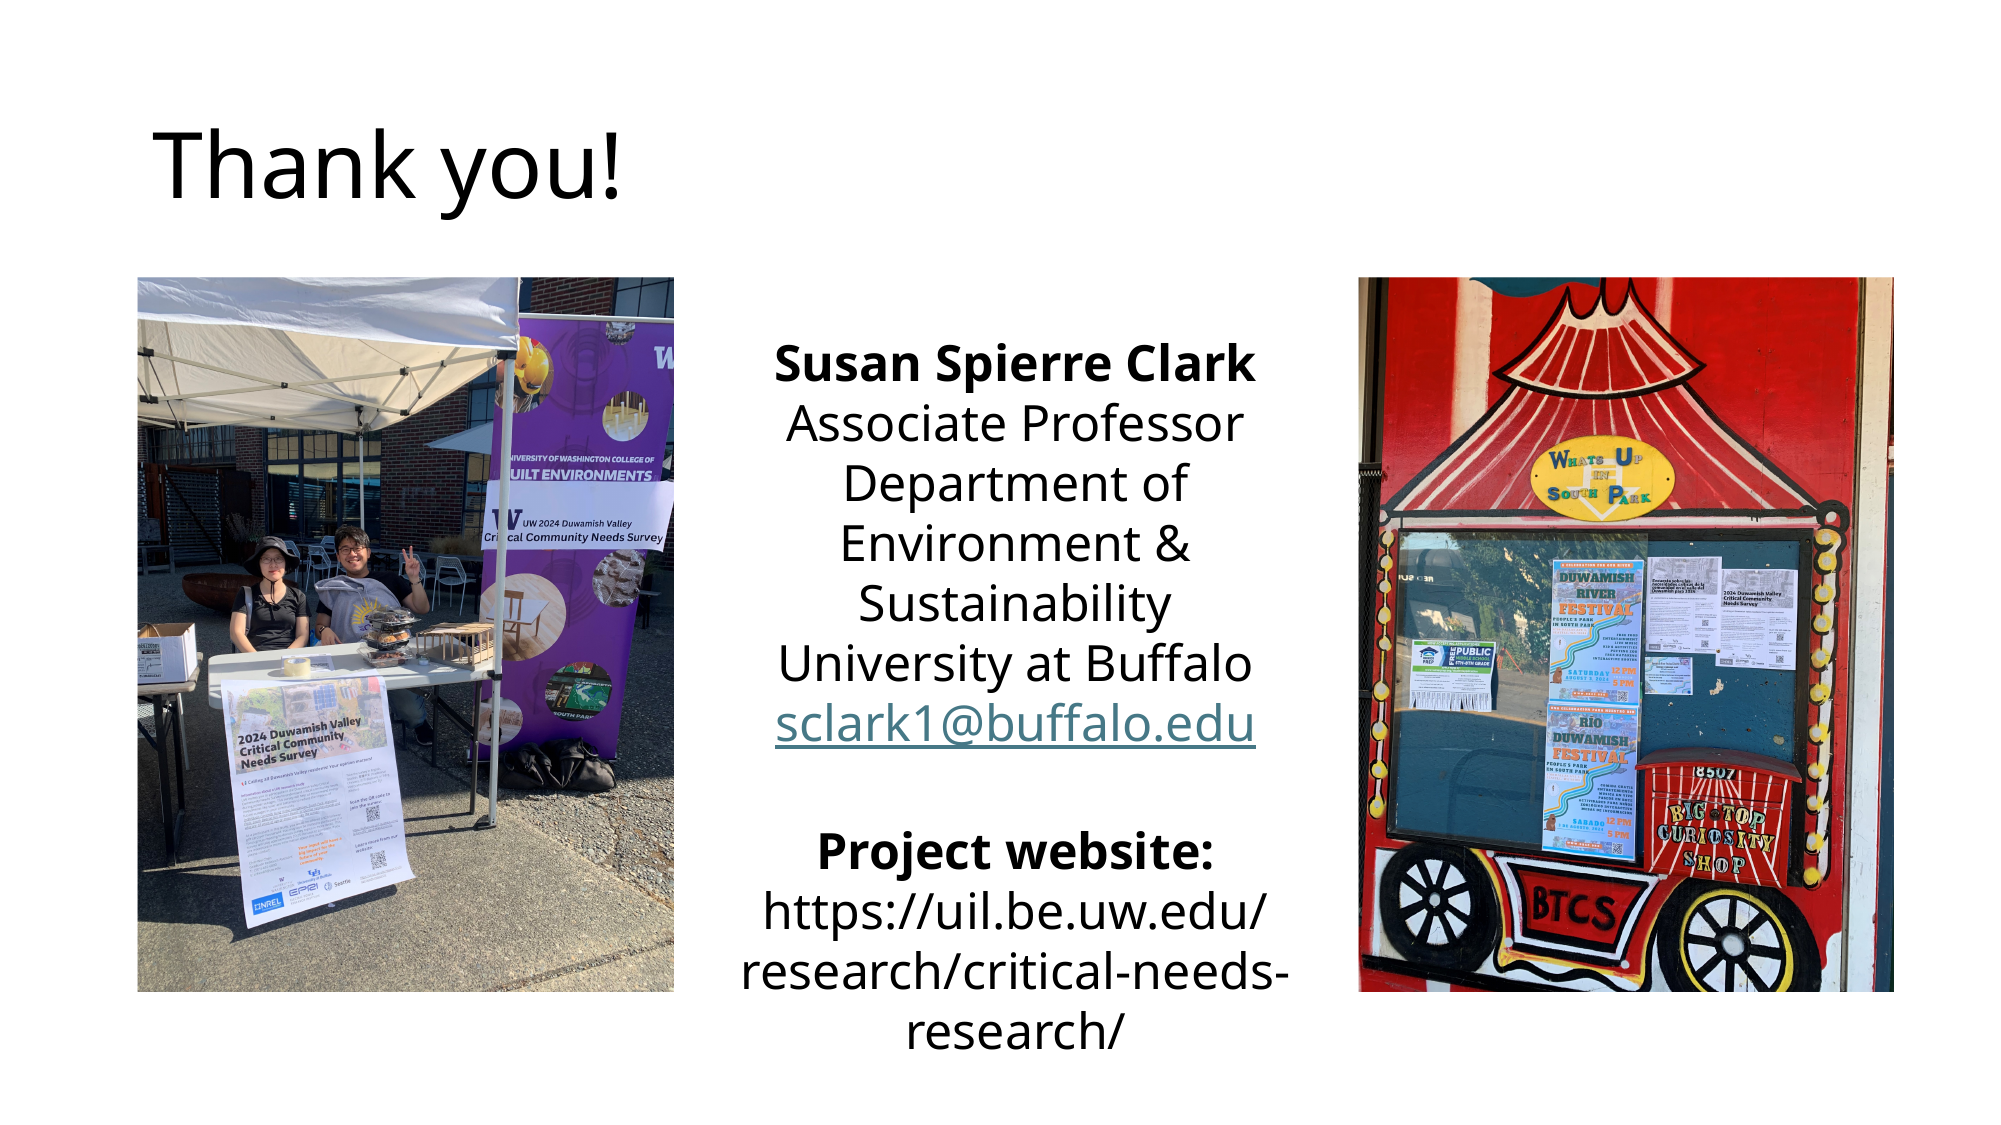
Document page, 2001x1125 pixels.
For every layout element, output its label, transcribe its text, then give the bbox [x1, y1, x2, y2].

picture [1268, 278, 1984, 991]
title Thank you! [137, 59, 1863, 278]
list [47, 366, 763, 903]
text_box Susan Spierre Clark Associate Professor Department of Environment & Sustainability University at Buffalo sclark1@buffalo.edu Project website: https://uil.be.uw.edu/research/critical-needs-research/ [672, 323, 1359, 1067]
picture [138, 278, 674, 366]
picture [138, 903, 672, 991]
